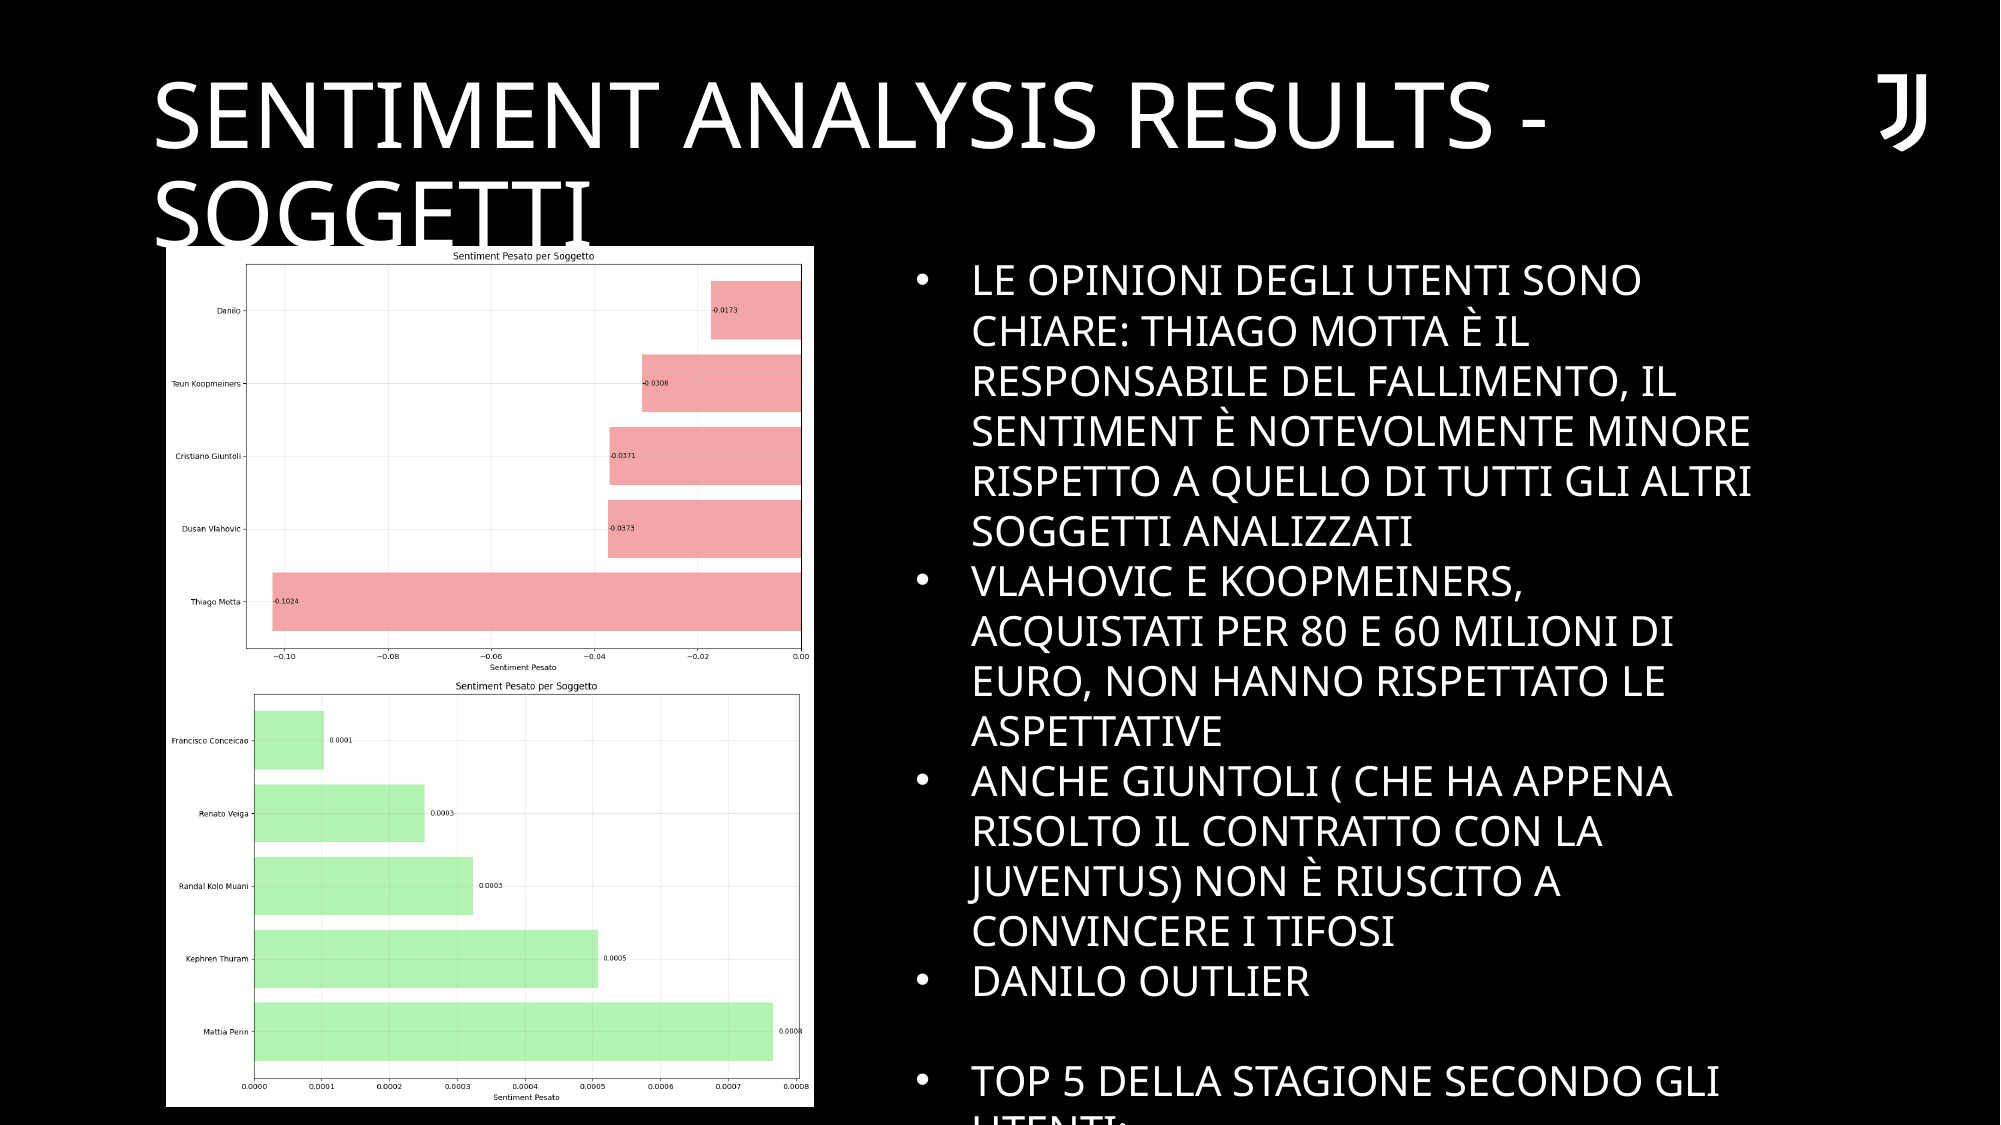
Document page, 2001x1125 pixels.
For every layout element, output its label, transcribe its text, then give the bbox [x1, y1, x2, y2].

picture [1863, 70, 1955, 154]
text_box Le opinioni degli utenti sono chiare: Thiago Motta è il responsabile del fallimento, il sentiment è notevolmente minore rispetto a quello di tutti gli altri soggetti analizzati Vlahovic e Koopmeiners, acquistati per 80 e 60 milioni di euro, non hanno rispettato le aspettative Anche Giuntoli ( che ha appena risolto il contratto con la Juventus) non è riuscito a convincere i tifosi Danilo outlier TOP 5 della stagione secondo gli utenti: Perin Thuram Kolo Muani Renato Veiga Conceicao [900, 246, 1775, 1125]
title Sentiment Analysis Results - Soggetti [137, 59, 1863, 278]
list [165, 246, 814, 676]
picture [165, 676, 814, 1108]
